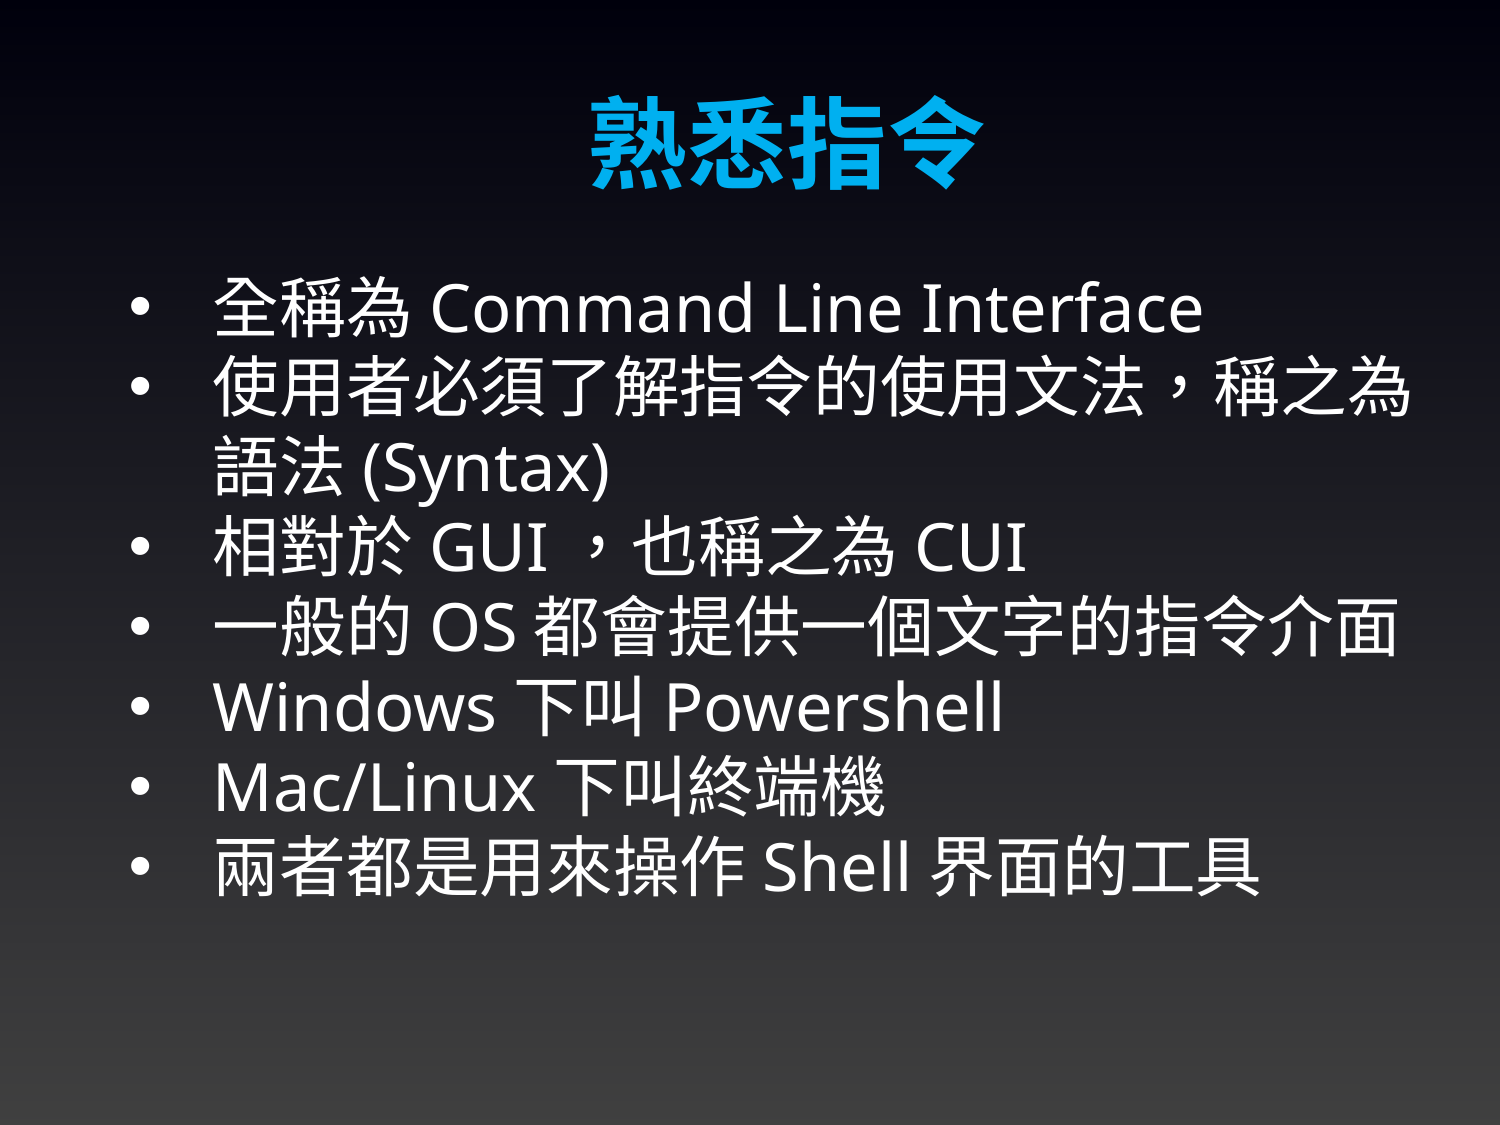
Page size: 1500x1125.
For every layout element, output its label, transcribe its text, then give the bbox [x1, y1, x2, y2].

text_box 熟悉指令 [572, 54, 1154, 217]
text_box 全稱為Command Line Interface 使用者必須了解指令的使用文法，稱之為語法(Syntax) 相對於GUI，也稱之為CUI 一般的OS都會提供一個文字的指令介面 Windows下叫Powershell Mac/Linux下叫終端機 兩者都是用來操作Shell界面的工具 [113, 257, 1439, 913]
